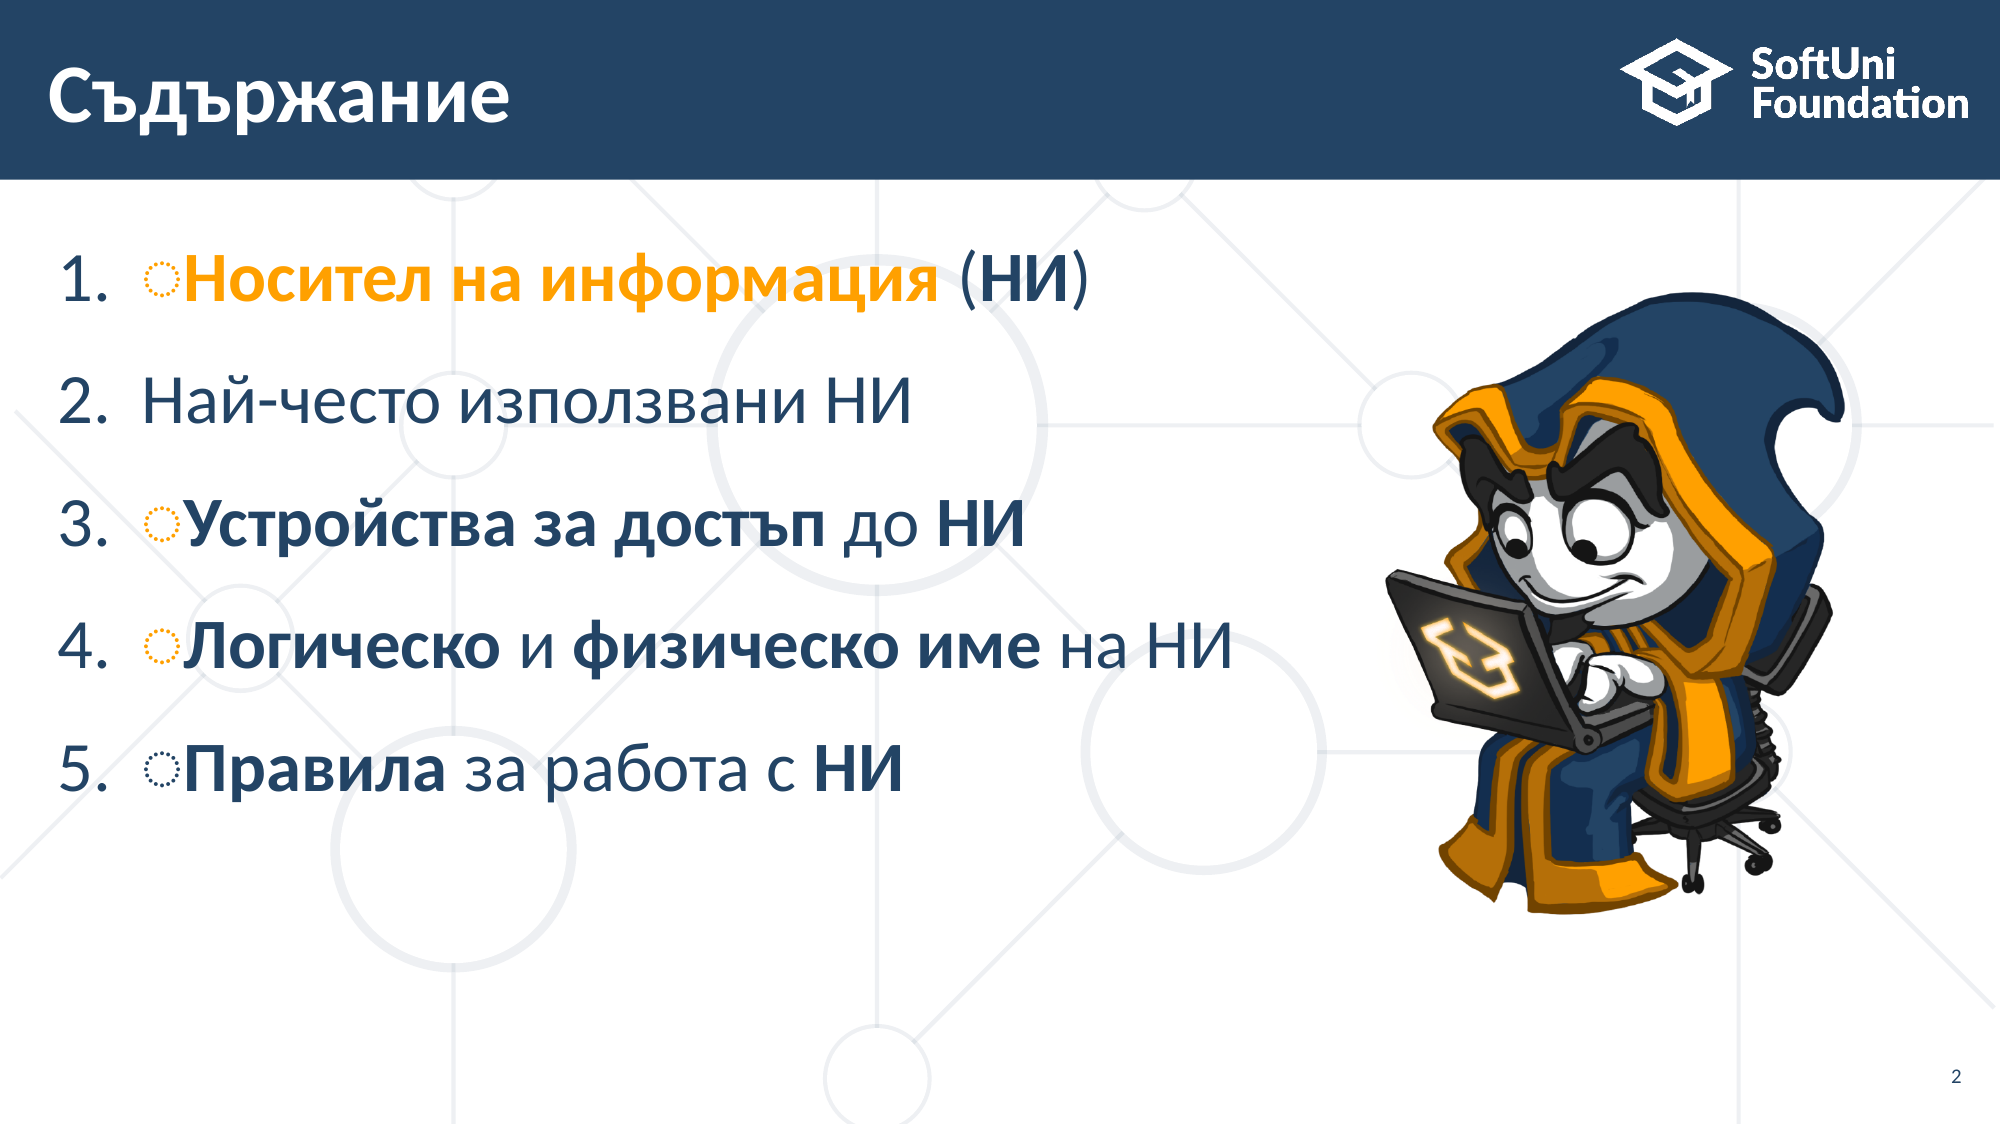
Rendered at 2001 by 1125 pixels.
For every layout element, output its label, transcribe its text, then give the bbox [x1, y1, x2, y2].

title Съдържание [31, 16, 1591, 162]
list ͏Носител на информация (НИ) Най-често използвани НИ ͏͏Устройства за достъп до НИ ͏͏͏Логическо и физическо име на НИ ͏Правила за работа с НИ͏ [39, 224, 1473, 1101]
slide_number 2 [1897, 1049, 1968, 1101]
picture [1619, 38, 1968, 126]
picture [1473, 231, 1884, 951]
